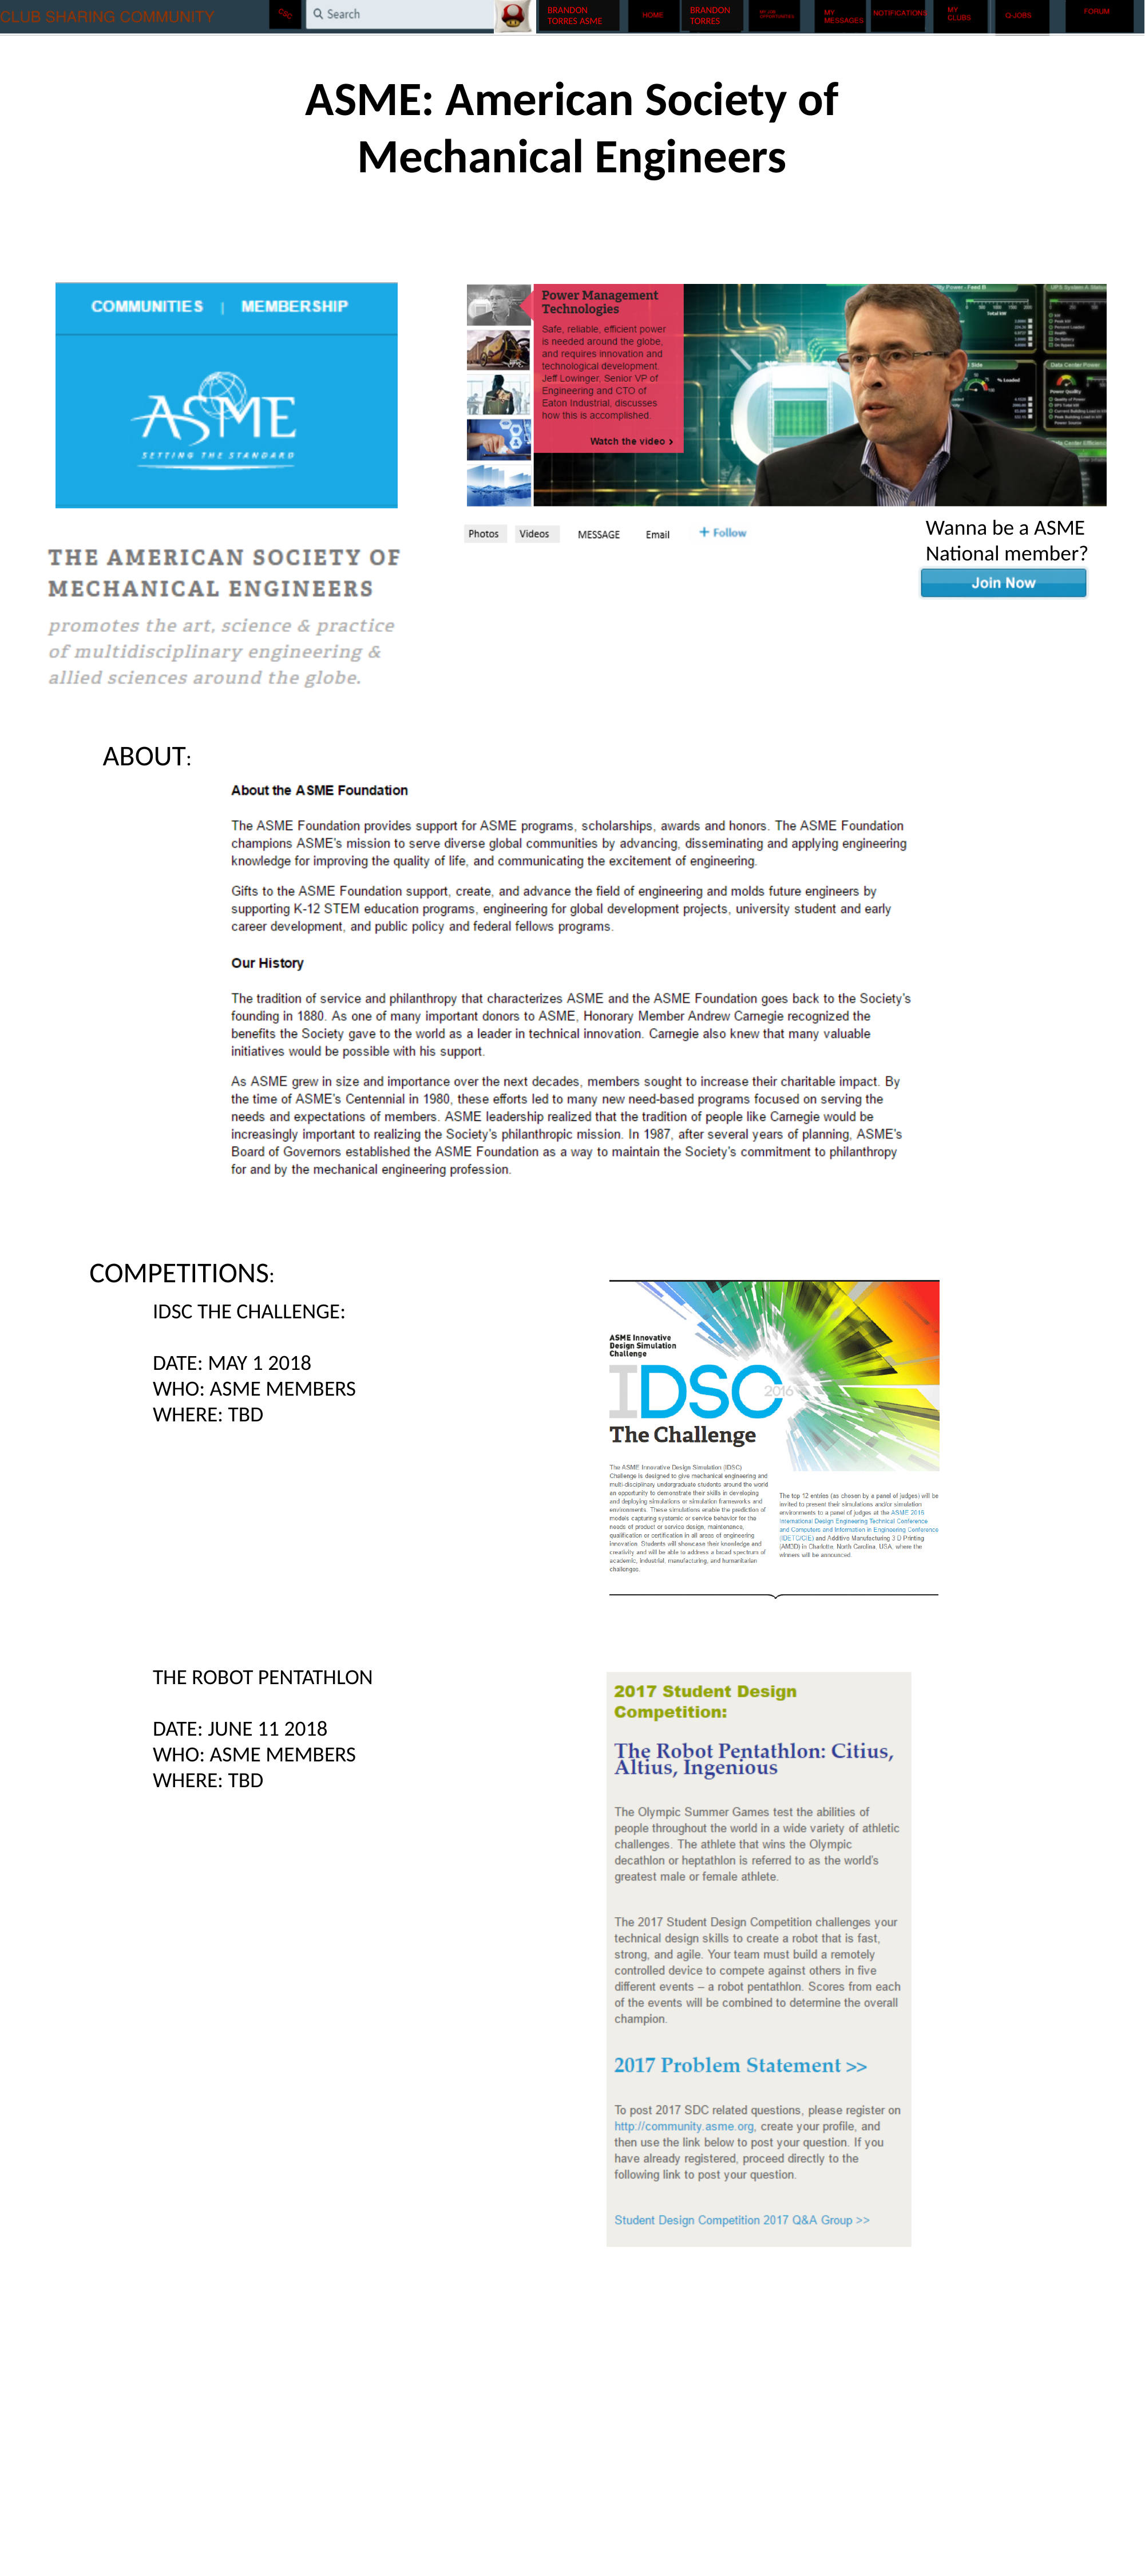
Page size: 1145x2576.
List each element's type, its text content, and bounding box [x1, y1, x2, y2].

picture [896, 562, 1128, 609]
text_box IDSC THE CHALLENGE: DATE: MAY 1 2018 WHO: ASME MEMBERS WHERE: TBD [144, 1293, 435, 1481]
picture [607, 1670, 918, 2247]
text_box Wanna be a ASME National member? [917, 509, 1107, 562]
picture [467, 284, 1107, 508]
picture [41, 524, 412, 693]
text_box ASME: American Society of Mechanical Engineers [227, 63, 918, 187]
text_box ABOUT: [94, 733, 512, 776]
text_box THE ROBOT PENTATHLON DATE: JUNE 11 2018 WHO: ASME MEMBERS WHERE: TBD [144, 1658, 435, 1847]
picture [56, 282, 398, 508]
picture [227, 780, 925, 1187]
picture [457, 524, 762, 547]
picture [607, 1280, 967, 1599]
picture [0, 0, 1144, 37]
text_box COMPETITIONS: [81, 1249, 499, 1293]
